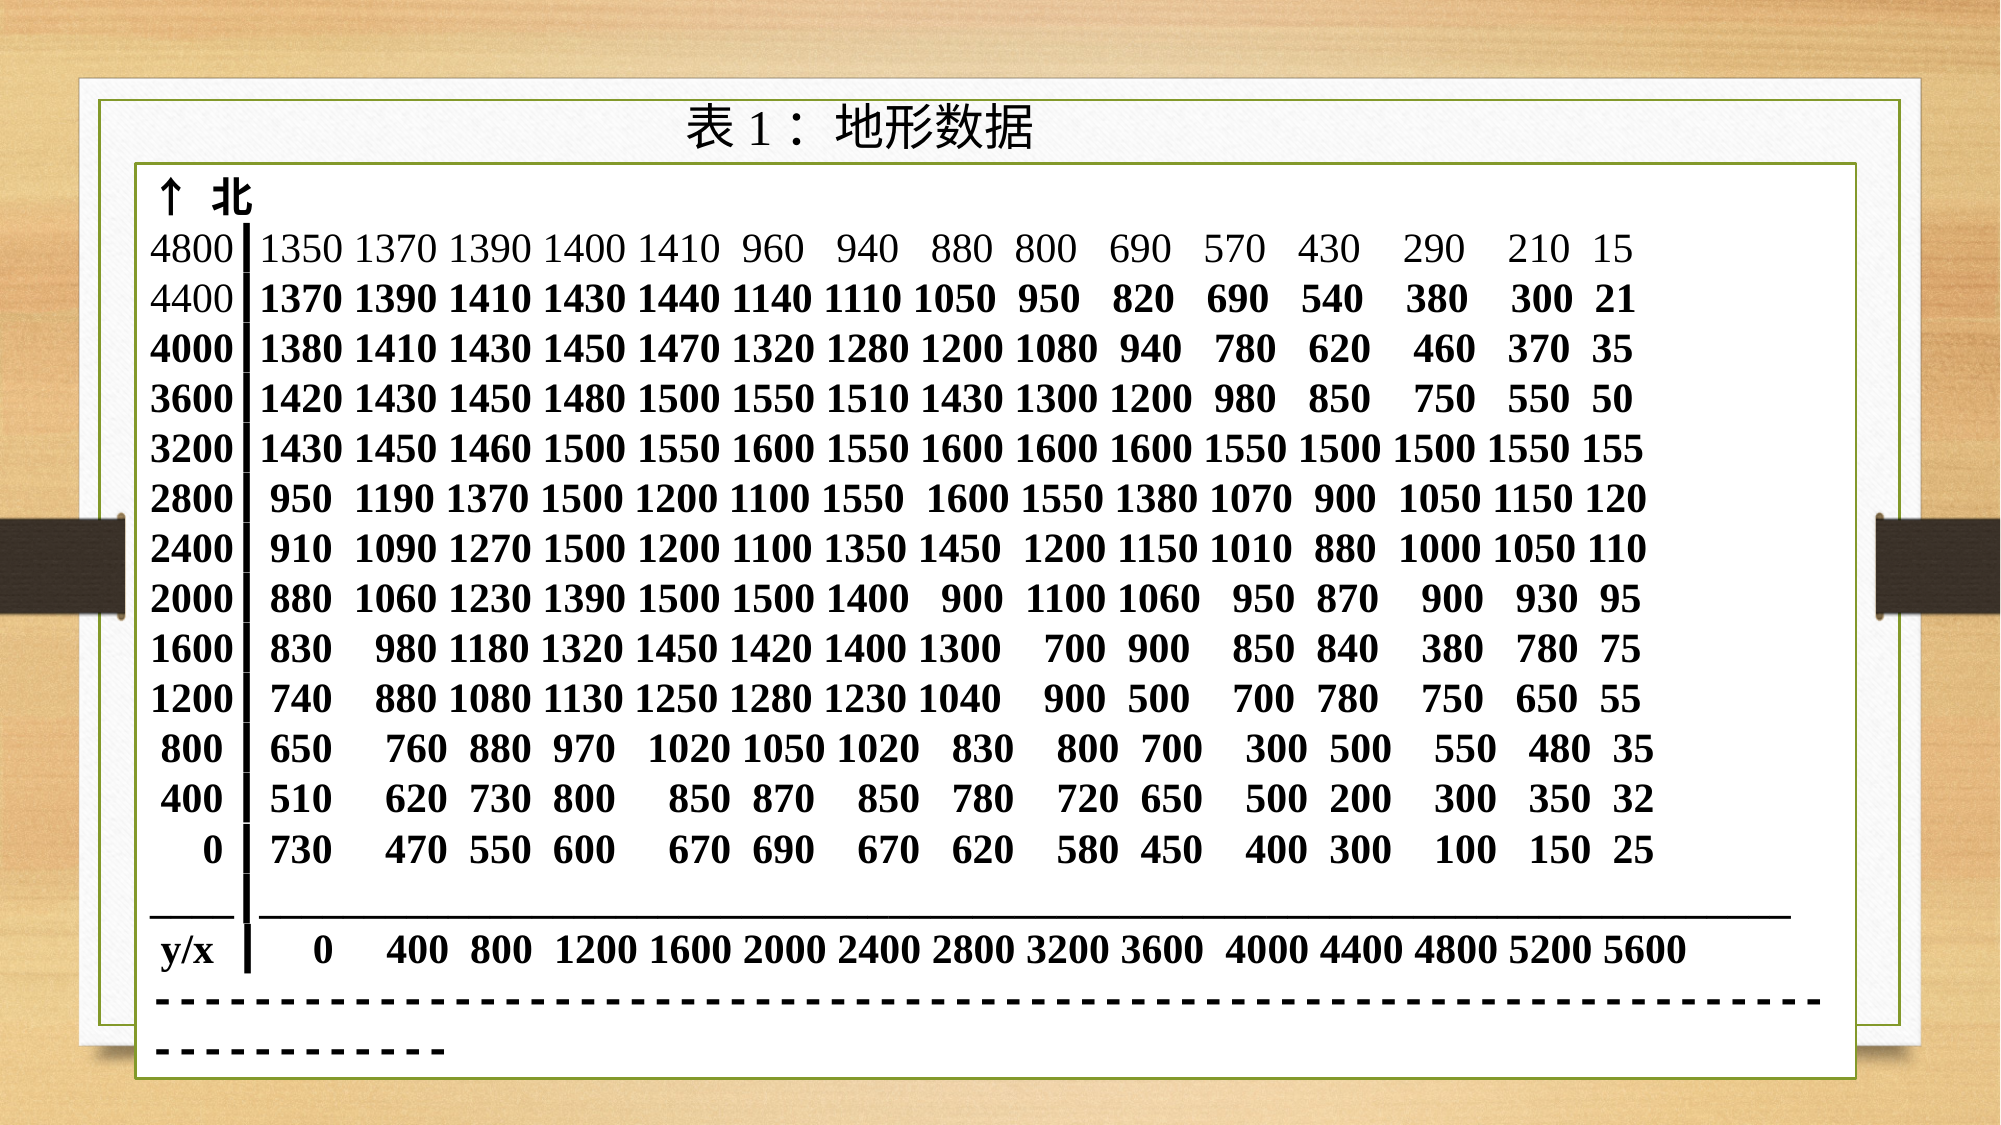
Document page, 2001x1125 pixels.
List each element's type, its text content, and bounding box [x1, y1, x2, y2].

text_box ↑ 北 4800┃1350 1370 1390 1400 1410 960 940 880 800 690 570 430 290 210 15 4400┃1370 1390 1410 1430 1440 1140 1110 1050 950 820 690 540 380 300 21 4000┃1380 1410 1430 1450 1470 1320 1280 1200 1080 940 780 620 460 370 35 3600┃1420 1430 1450 1480 1500 1550 1510 1430 1300 1200 980 850 750 550 50 3200┃1430 1450 1460 1500 1550 1600 1550 1600 1600 1600 1550 1500 1500 1550 155 2800┃ 950 1190 1370 1500 1200 1100 1550 1600 1550 1380 1070 900 1050 1150 120 2400┃ 910 1090 1270 1500 1200 1100 1350 1450 1200 1150 1010 880 1000 1050 110 2000┃ 880 1060 1230 1390 1500 1500 1400 900 1100 1060 950 870 900 930 95 1600┃ 830 980 1180 1320 1450 1420 1400 1300 700 900 850 840 380 780 75 1200┃ 740 880 1080 1130 1250 1280 1230 1040 900 500 700 780 750 650 55 800 ┃ 650 760 880 970 1020 1050 1020 830 800 700 300 500 550 480 35 400 ┃ 510 620 730 800 850 870 850 780 720 650 500 200 300 350 32 0 ┃ 730 470 550 600 670 690 670 620 580 450 400 300 100 150 25 ____┃_________________________________________________________________________ y/x ┃ 0 400 800 1200 1600 2000 2400 2800 3200 3600 4000 4400 4800 5200 5600 ------------------------------------------------------------------------------- [134, 162, 1857, 1080]
text_box 表1：地形数据 [670, 87, 1061, 163]
picture [0, 0, 2001, 1125]
